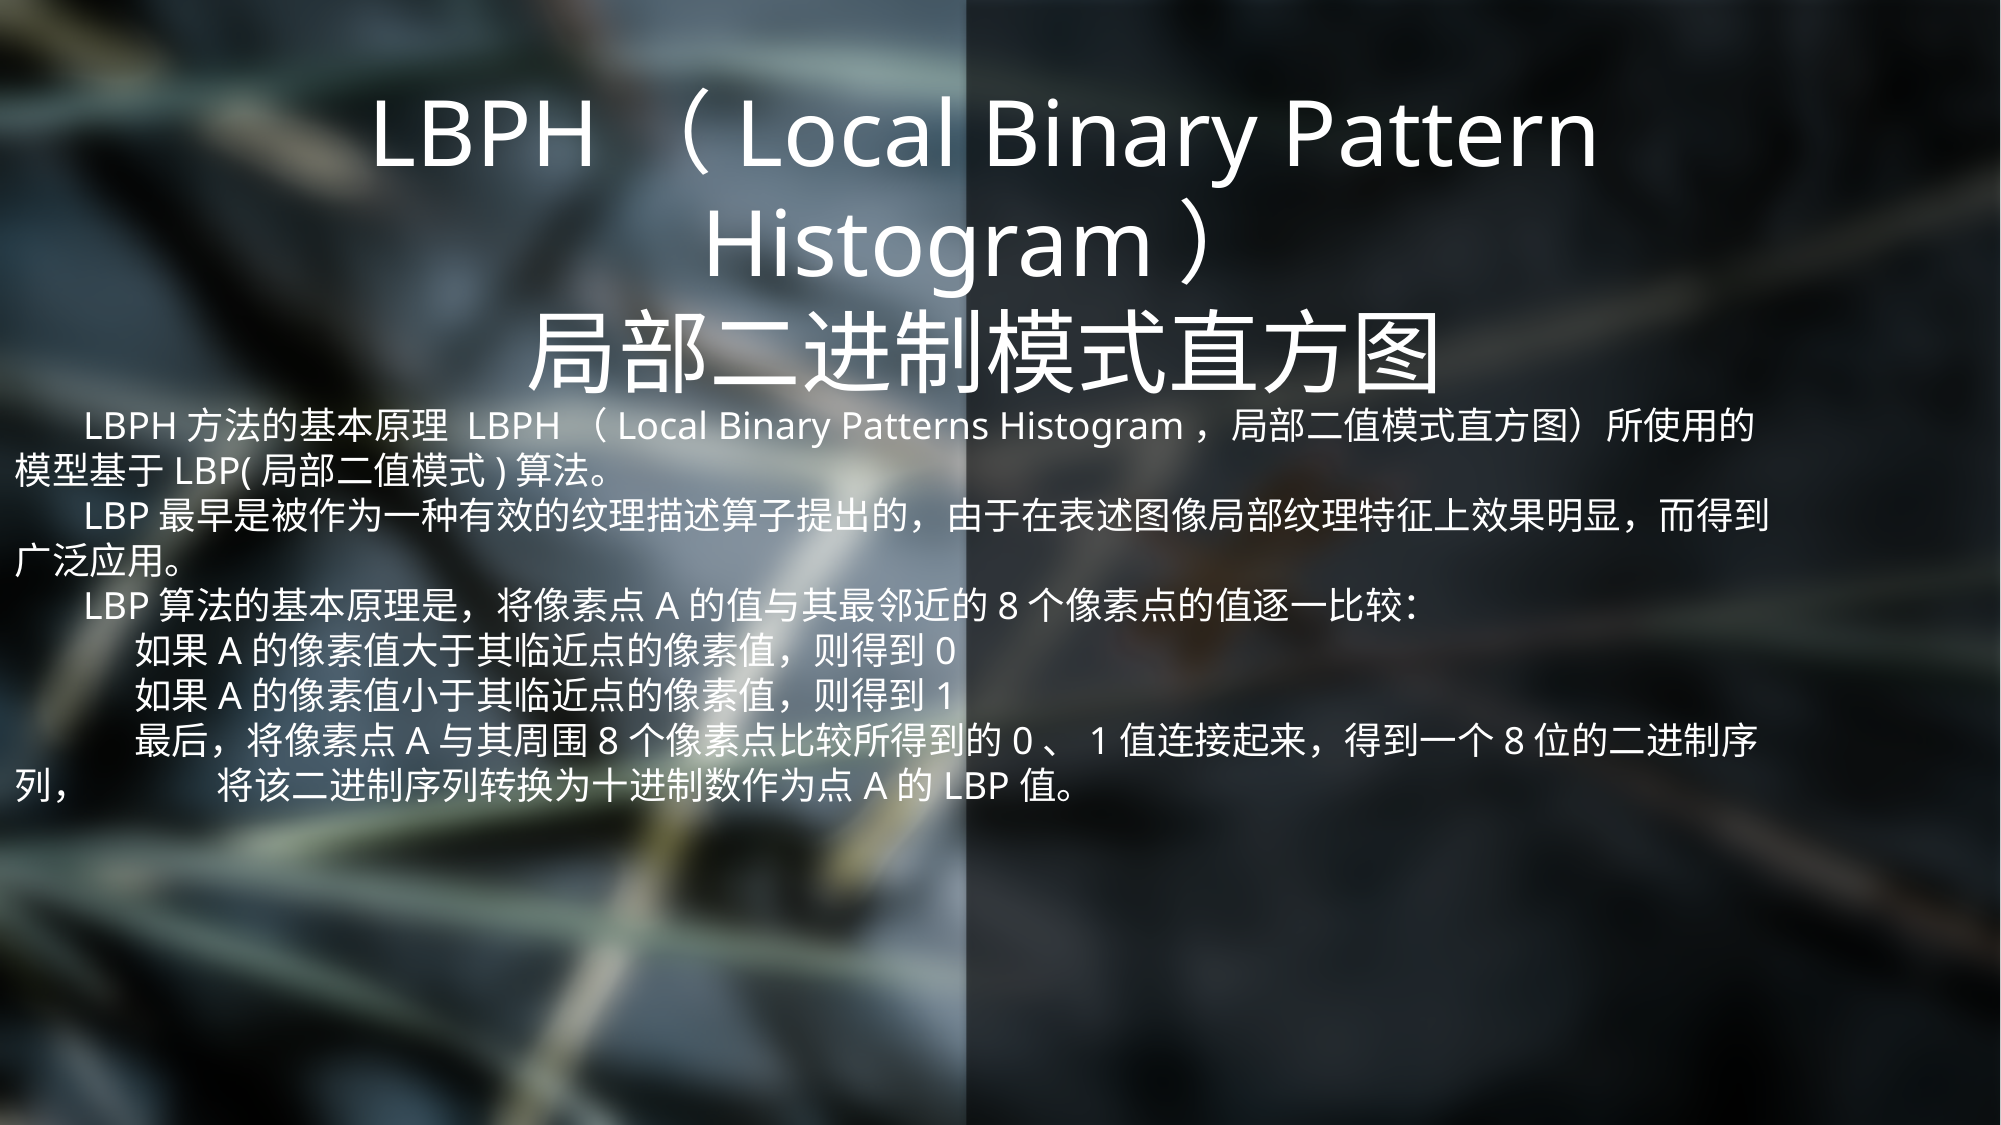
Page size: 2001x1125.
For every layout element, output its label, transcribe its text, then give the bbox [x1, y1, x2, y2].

text_box LBPH方法的基本原理 LBPH（Local Binary Patterns Histogram，局部二值模式直方图）所使用的模型基于LBP(局部二值模式)算法。 LBP最早是被作为一种有效的纹理描述算子提出的，由于在表述图像局部纹理特征上效果明显，而得到广泛应用。 LBP算法的基本原理是，将像素点A的值与其最邻近的8个像素点的值逐一比较： 如果A的像素值大于其临近点的像素值，则得到0 如果A的像素值小于其临近点的像素值，则得到1 最后，将像素点A与其周围8个像素点比较所得到的0、1值连接起来，得到一个8位的二进制序列， 将该二进制序列转换为十进制数作为点A的LBP值。 [0, 394, 1796, 814]
text_box LBPH（Local Binary Pattern Histogram） 局部二进制模式直方图 [87, 67, 1883, 413]
picture [0, 0, 2001, 1125]
